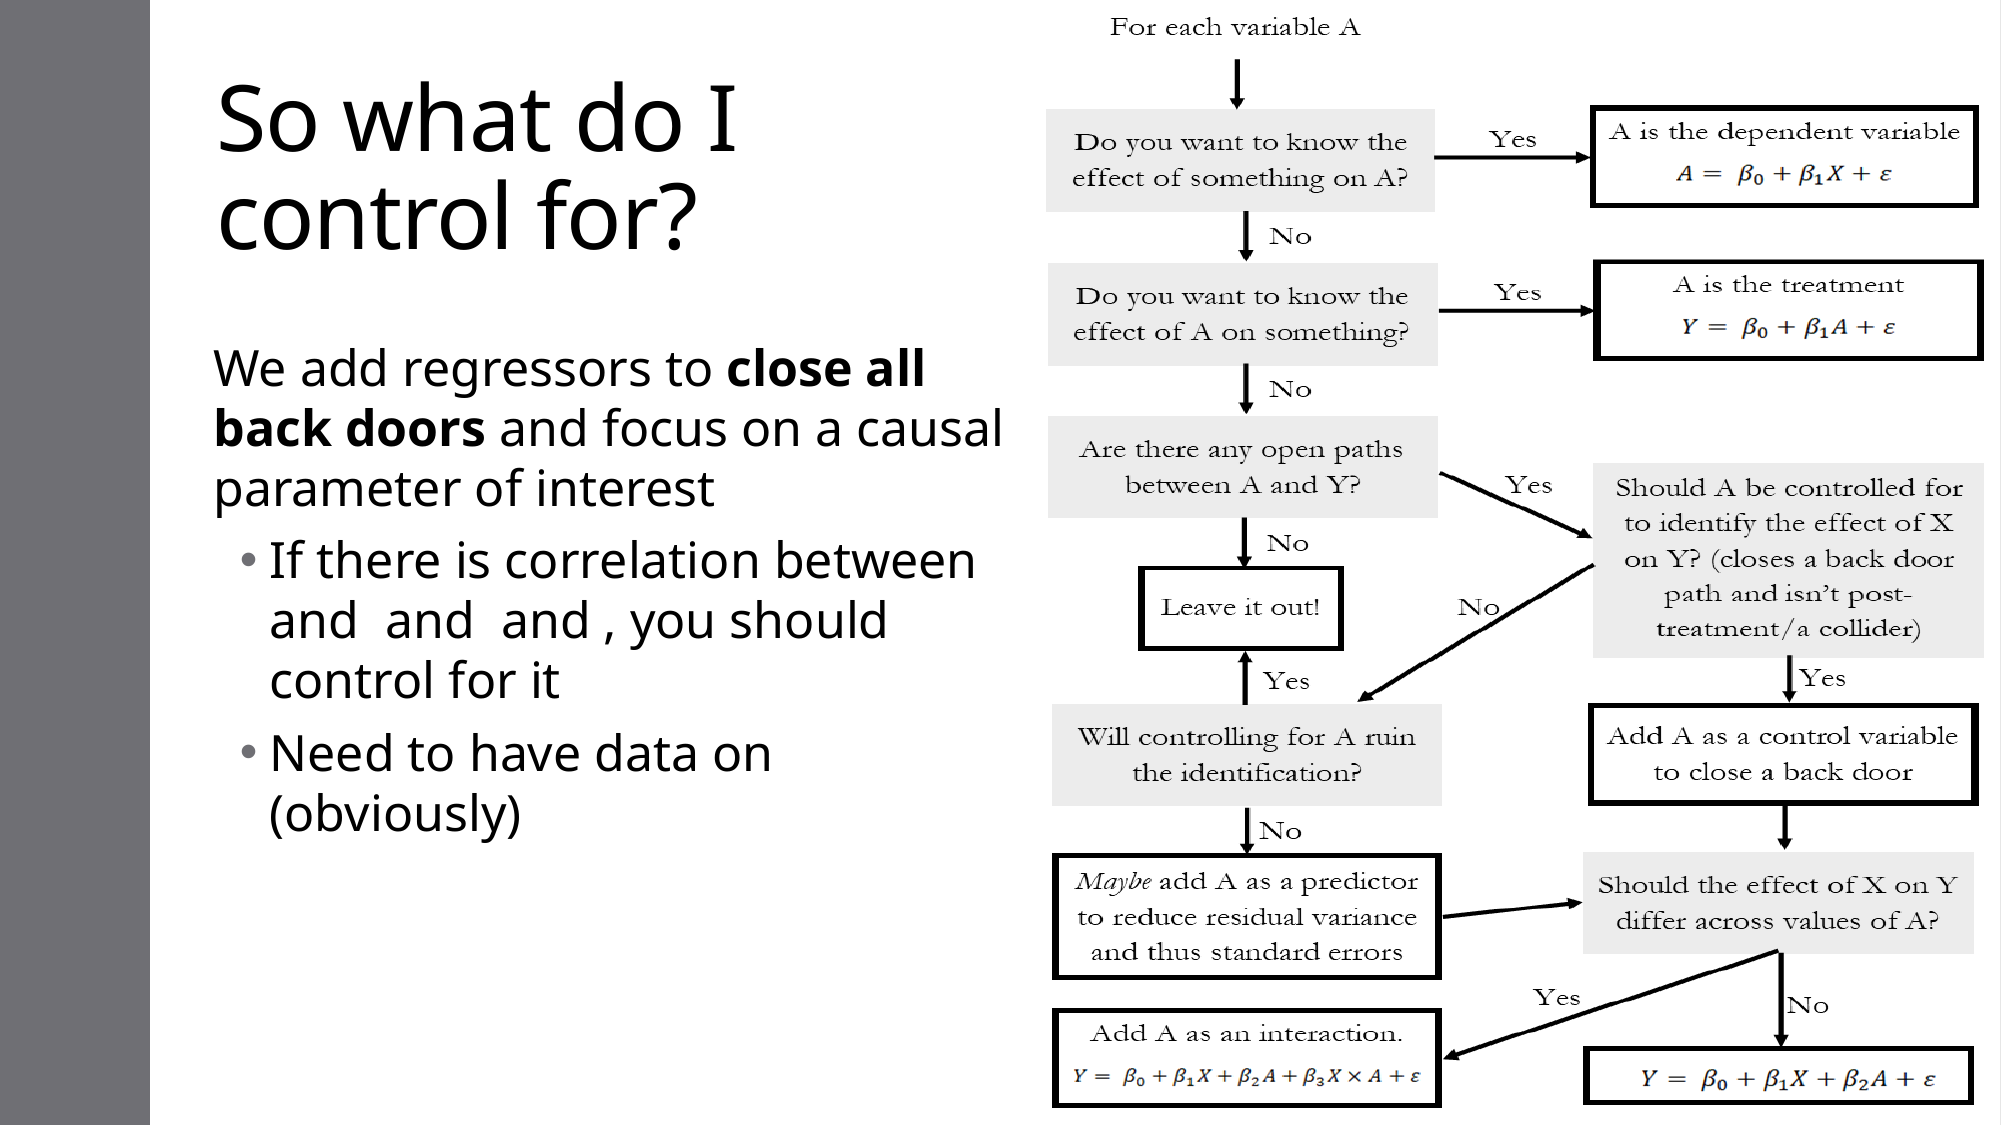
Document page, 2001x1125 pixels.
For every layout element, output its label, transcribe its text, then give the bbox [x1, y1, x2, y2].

text_box [0, 0, 151, 1125]
title So what do I control for? [201, 60, 1030, 278]
picture [1037, 0, 2000, 1125]
